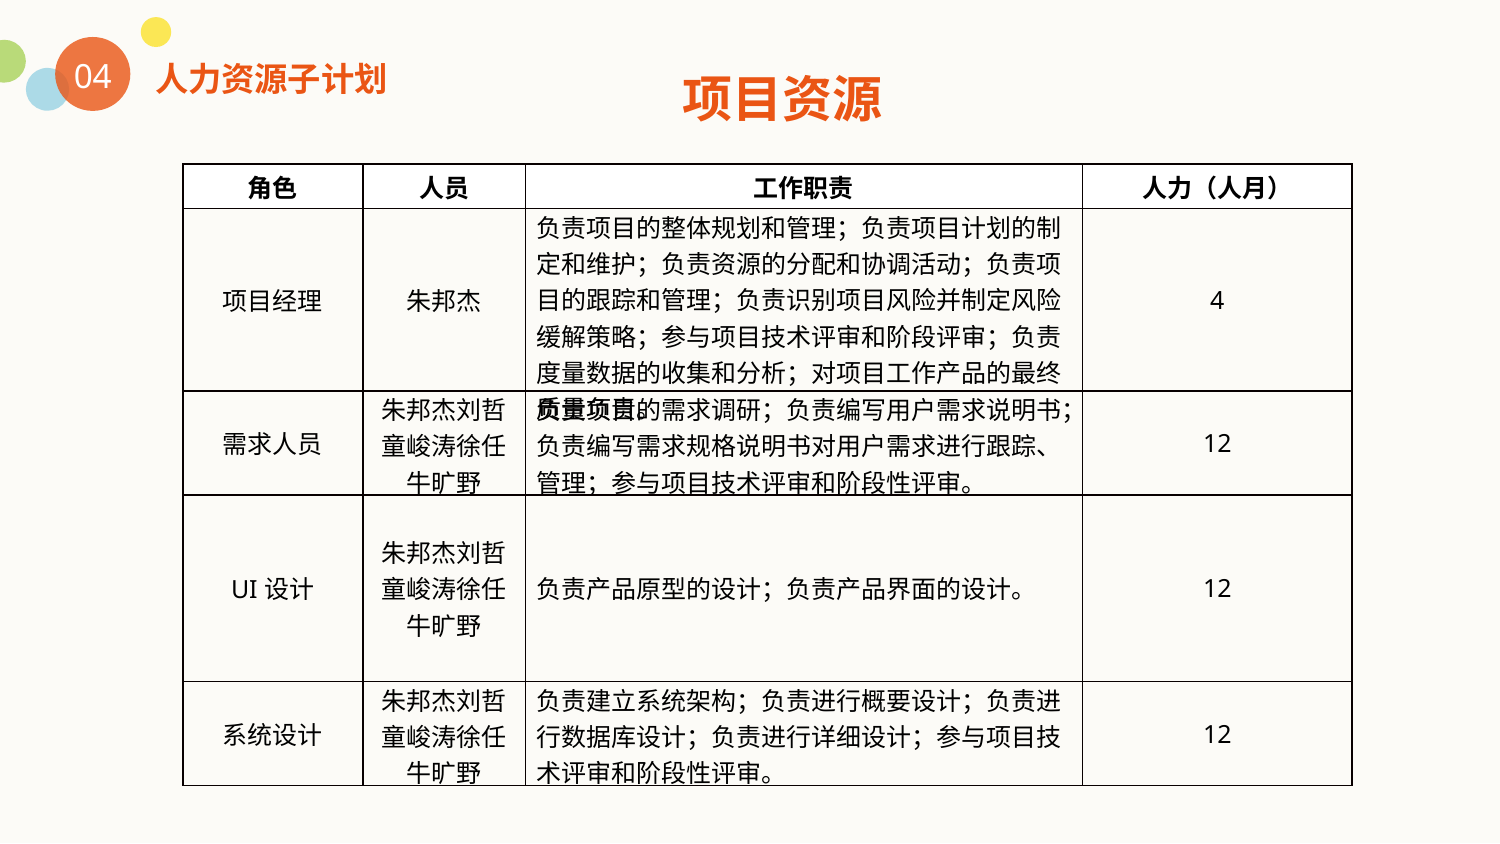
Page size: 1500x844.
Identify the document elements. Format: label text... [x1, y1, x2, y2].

table_cell 项目经理 [184, 209, 362, 390]
text_box [0, 39, 26, 83]
table_cell 负责建立系统架构；负责进行概要设计；负责进行数据库设计；负责进行详细设计；参与项目技术评审和阶段性评审。 [526, 682, 1082, 785]
text_box 04 [55, 55, 131, 96]
table_header 人力（人月） [1083, 165, 1351, 208]
table_cell 12 [1083, 496, 1351, 681]
text_box [25, 67, 66, 111]
table_header 工作职责 [526, 165, 1082, 208]
table_cell 12 [1083, 682, 1351, 785]
text_box [140, 17, 172, 48]
table_cell 12 [1083, 392, 1351, 494]
table_cell UI设计 [184, 496, 362, 681]
table_cell 朱邦杰刘哲童峻涛徐任牛旷野 [364, 496, 525, 681]
table_cell 朱邦杰刘哲童峻涛徐任牛旷野 [364, 392, 525, 494]
text_box 人力资源子计划 [154, 57, 410, 98]
table_cell 需求人员 [184, 392, 362, 494]
text_box [60, 36, 126, 55]
table_cell 负责项目的需求调研；负责编写用户需求说明书；负责编写需求规格说明书对用户需求进行跟踪、管理；参与项目技术评审和阶段性评审。 [526, 392, 1082, 494]
table_cell 负责产品原型的设计；负责产品界面的设计。 [526, 496, 1082, 681]
table_cell 负责项目的整体规划和管理；负责项目计划的制定和维护；负责资源的分配和协调活动；负责项目的跟踪和管理；负责识别项目风险并制定风险缓解策略；参与项目技术评审和阶段评审；负责度量数据的收集和分析；对项目工作产品的最终质量负责。 [526, 209, 1082, 390]
text_box 项目资源 [667, 60, 904, 136]
table_cell 4 [1083, 209, 1351, 390]
table_cell 朱邦杰刘哲童峻涛徐任牛旷野 [364, 682, 525, 785]
text_box [62, 96, 123, 111]
table_header 角色 [184, 165, 362, 208]
table_cell 朱邦杰 [364, 209, 525, 390]
table_cell 系统设计 [184, 682, 362, 785]
table_header 人员 [364, 165, 525, 208]
